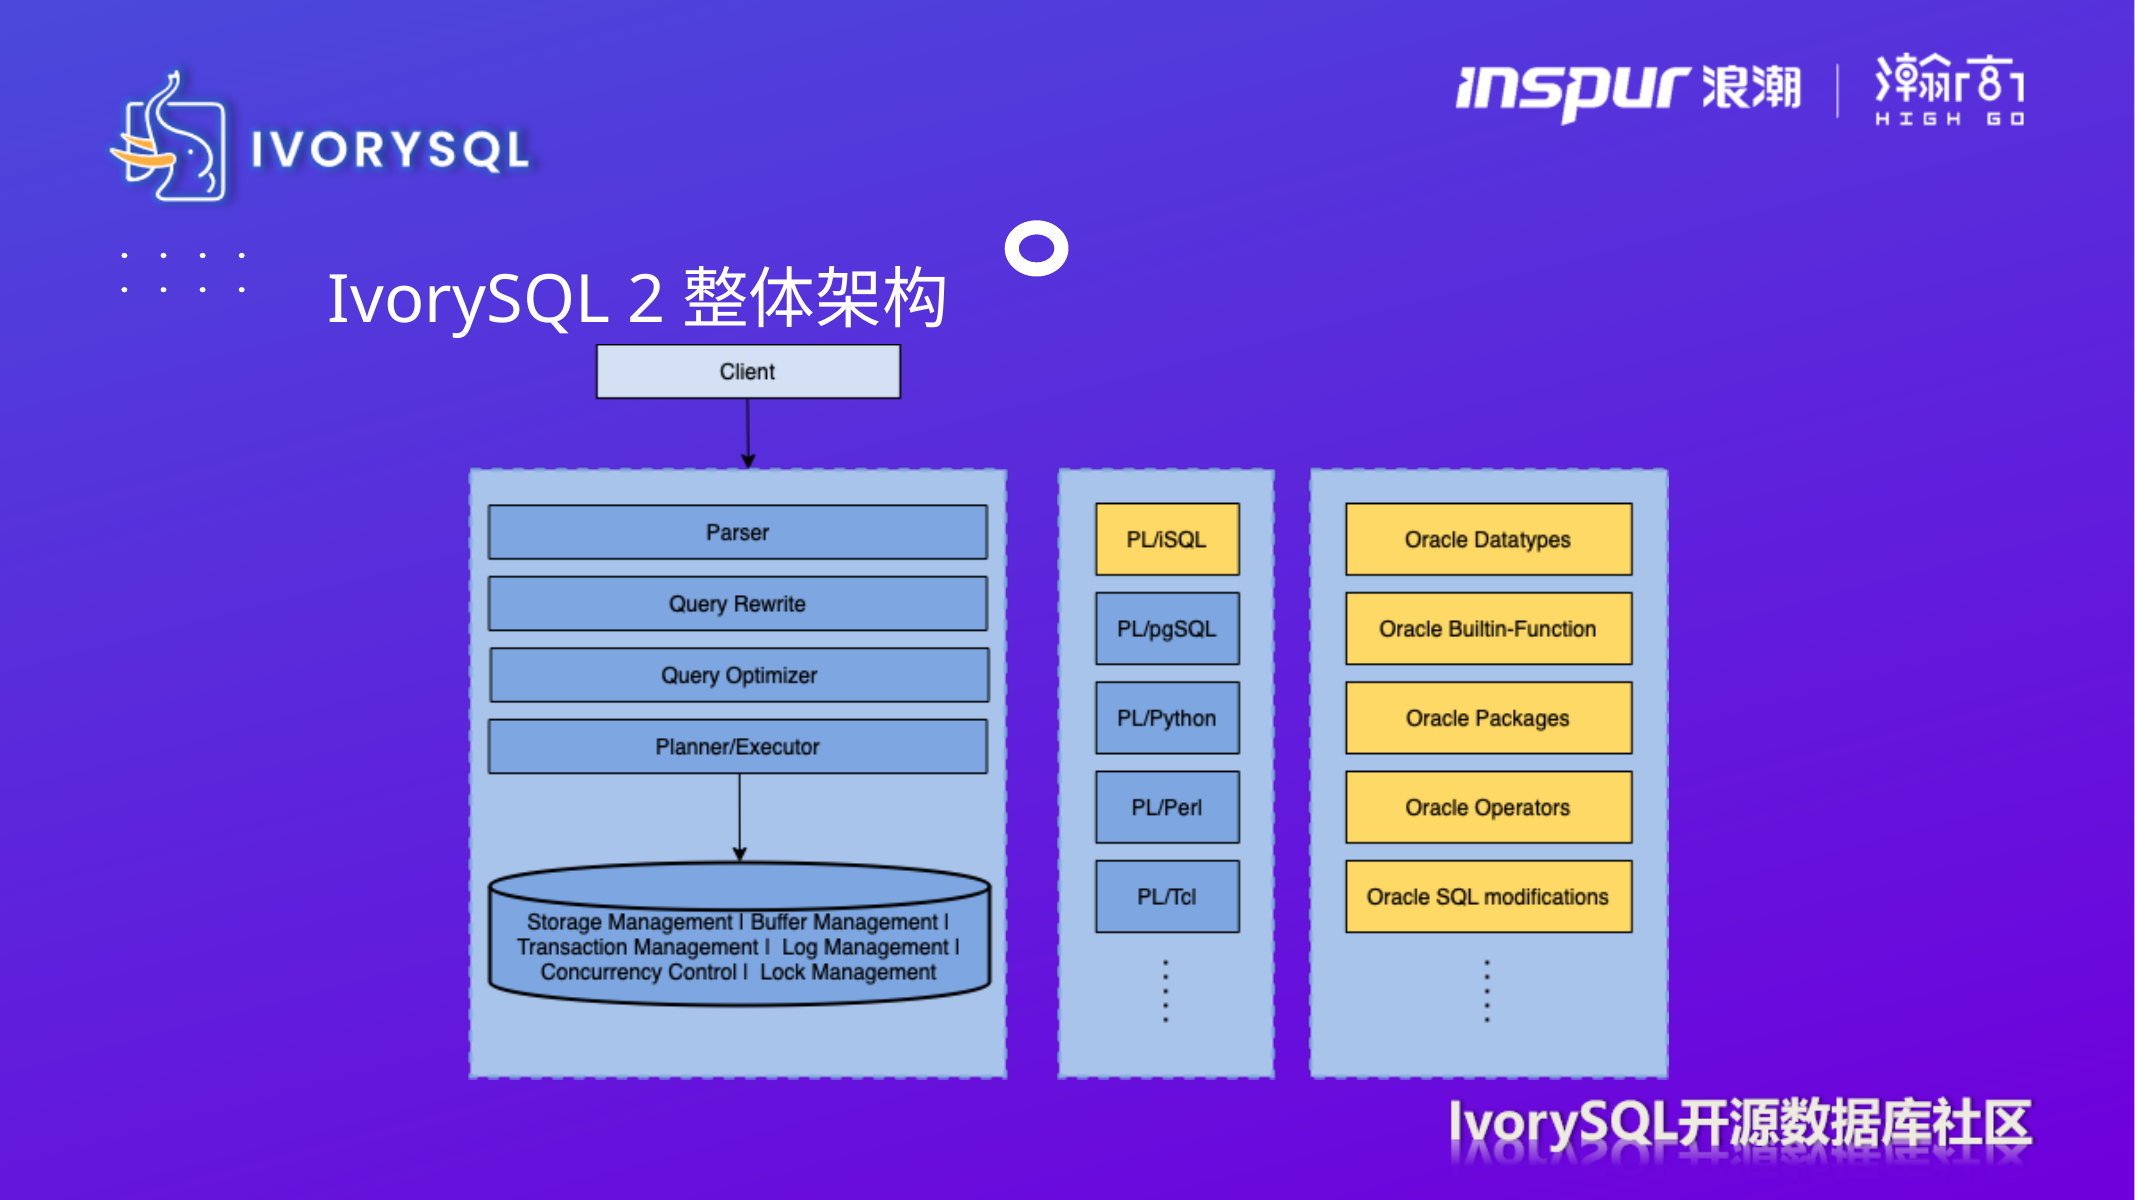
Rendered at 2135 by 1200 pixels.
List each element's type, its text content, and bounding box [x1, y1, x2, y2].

picture [0, 0, 2135, 1200]
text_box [121, 252, 245, 293]
text_box IvorySQL 2整体架构 [313, 248, 978, 344]
text_box [1002, 218, 1071, 279]
